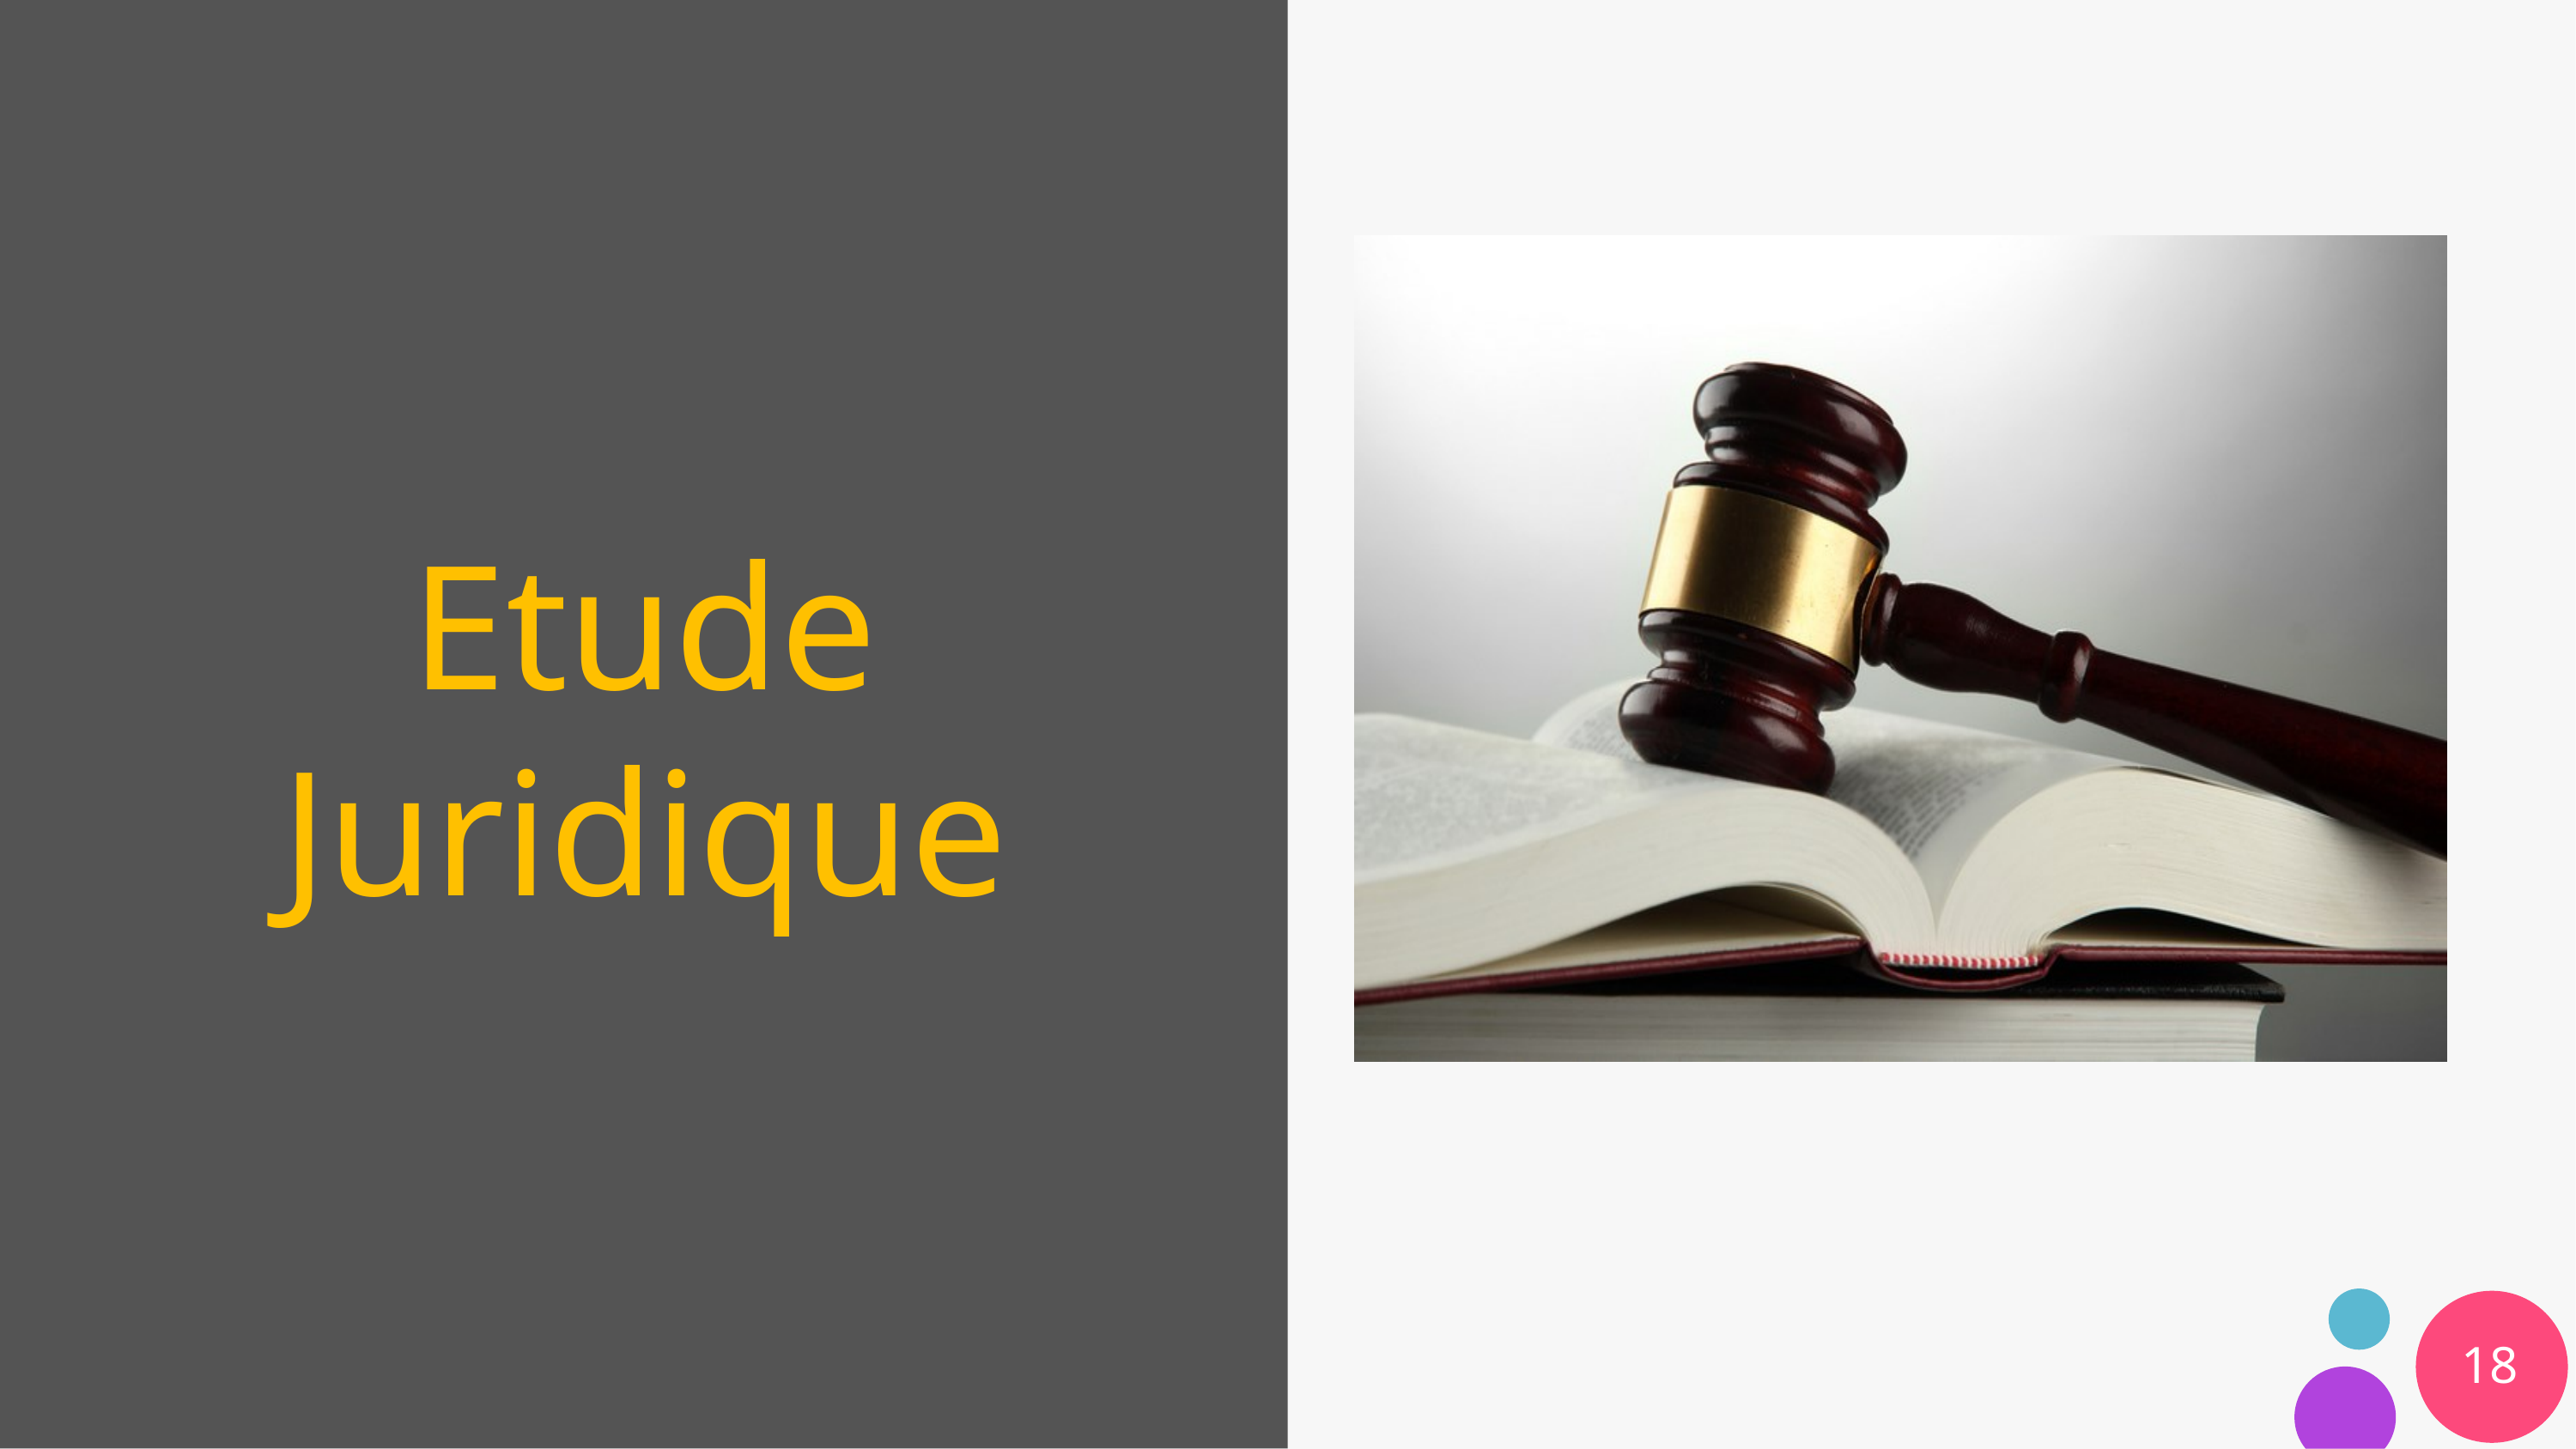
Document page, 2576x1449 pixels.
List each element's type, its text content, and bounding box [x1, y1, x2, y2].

picture [1354, 234, 2448, 1062]
title Etude Juridique [86, 146, 1202, 1302]
slide_number 18 [2414, 1328, 2567, 1406]
